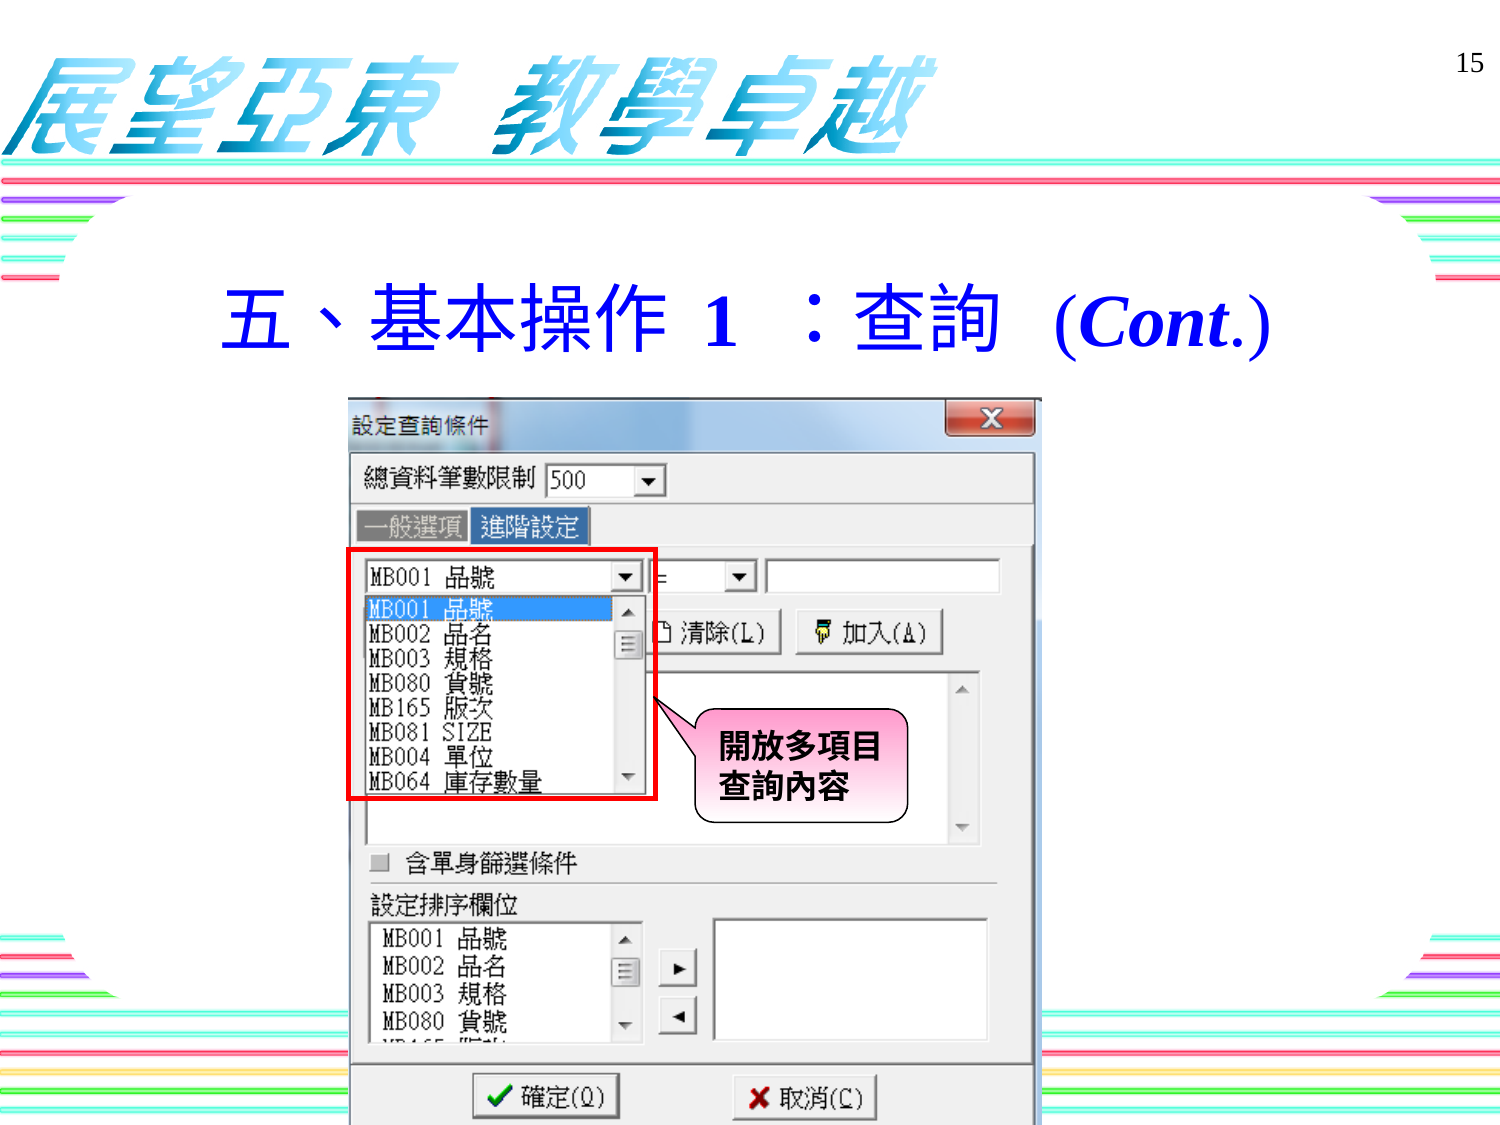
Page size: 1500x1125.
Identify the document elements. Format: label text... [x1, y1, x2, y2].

picture [0, 0, 1500, 1125]
title 五、基本操作 1 ：查詢 (Cont.) [70, 222, 1421, 411]
slide_number 15 [1149, 31, 1500, 91]
